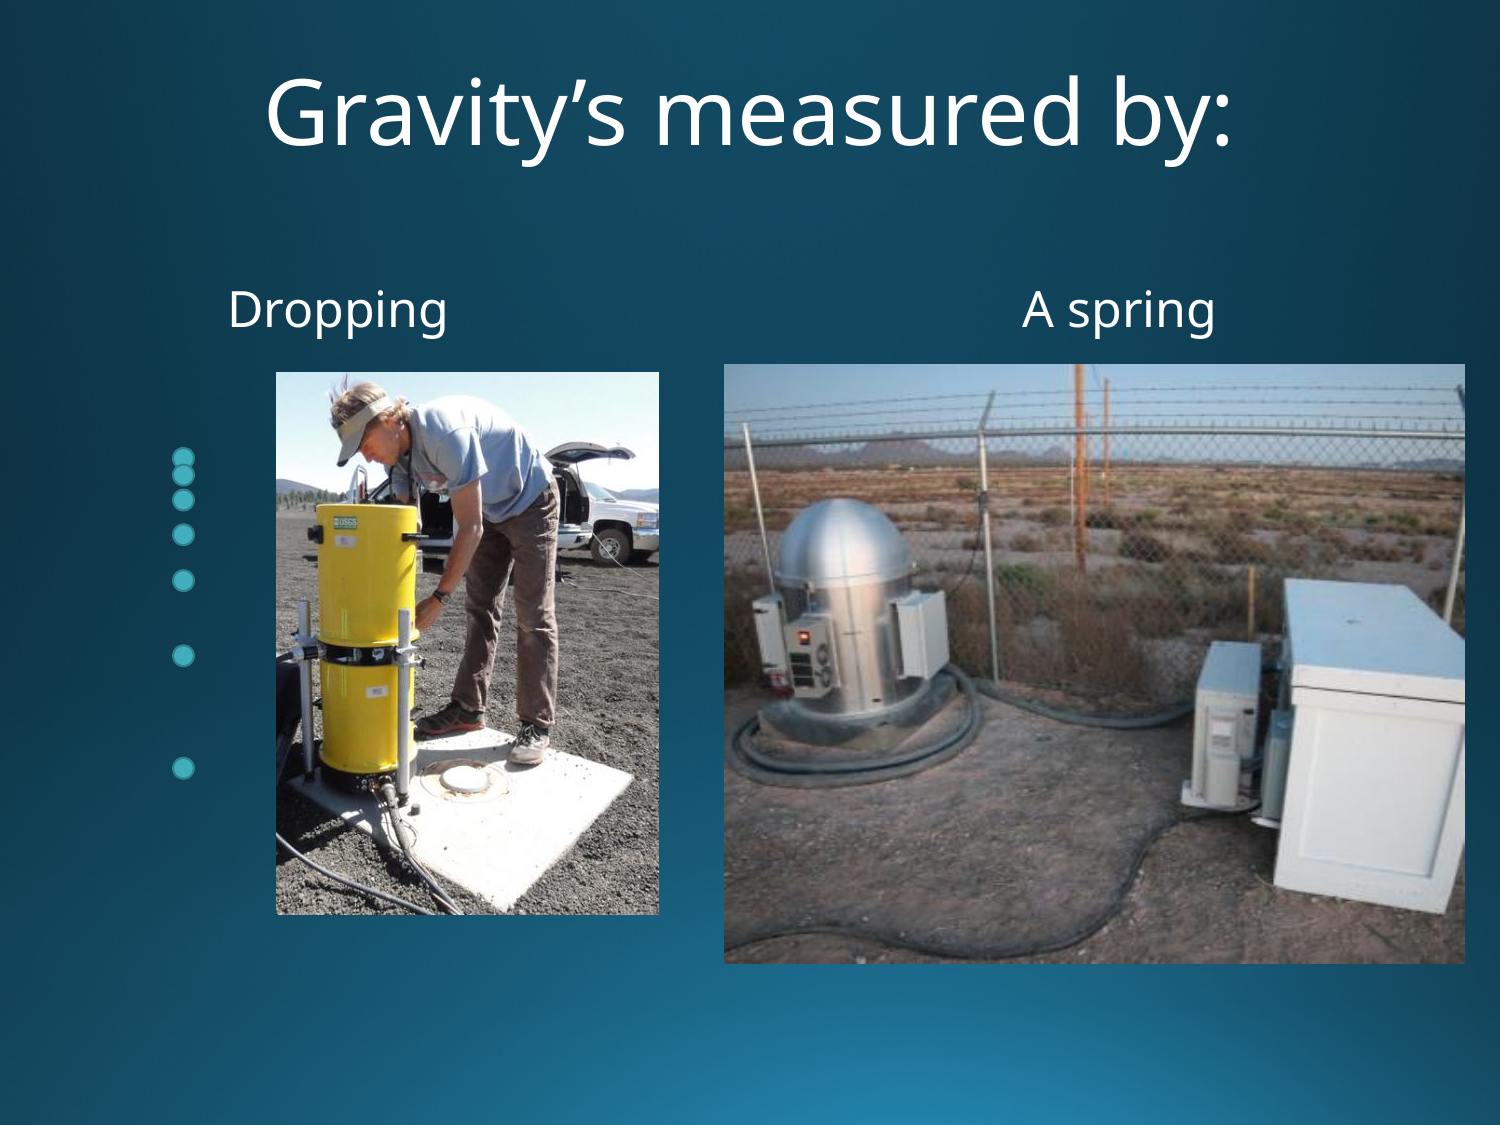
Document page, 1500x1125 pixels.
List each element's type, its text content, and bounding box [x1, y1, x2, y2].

picture [0, 0, 1500, 1125]
text_box Dropping [212, 269, 575, 345]
text_box A spring [1007, 269, 1292, 345]
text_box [172, 447, 194, 779]
text_box Gravity’s measured by: [103, 0, 1397, 218]
